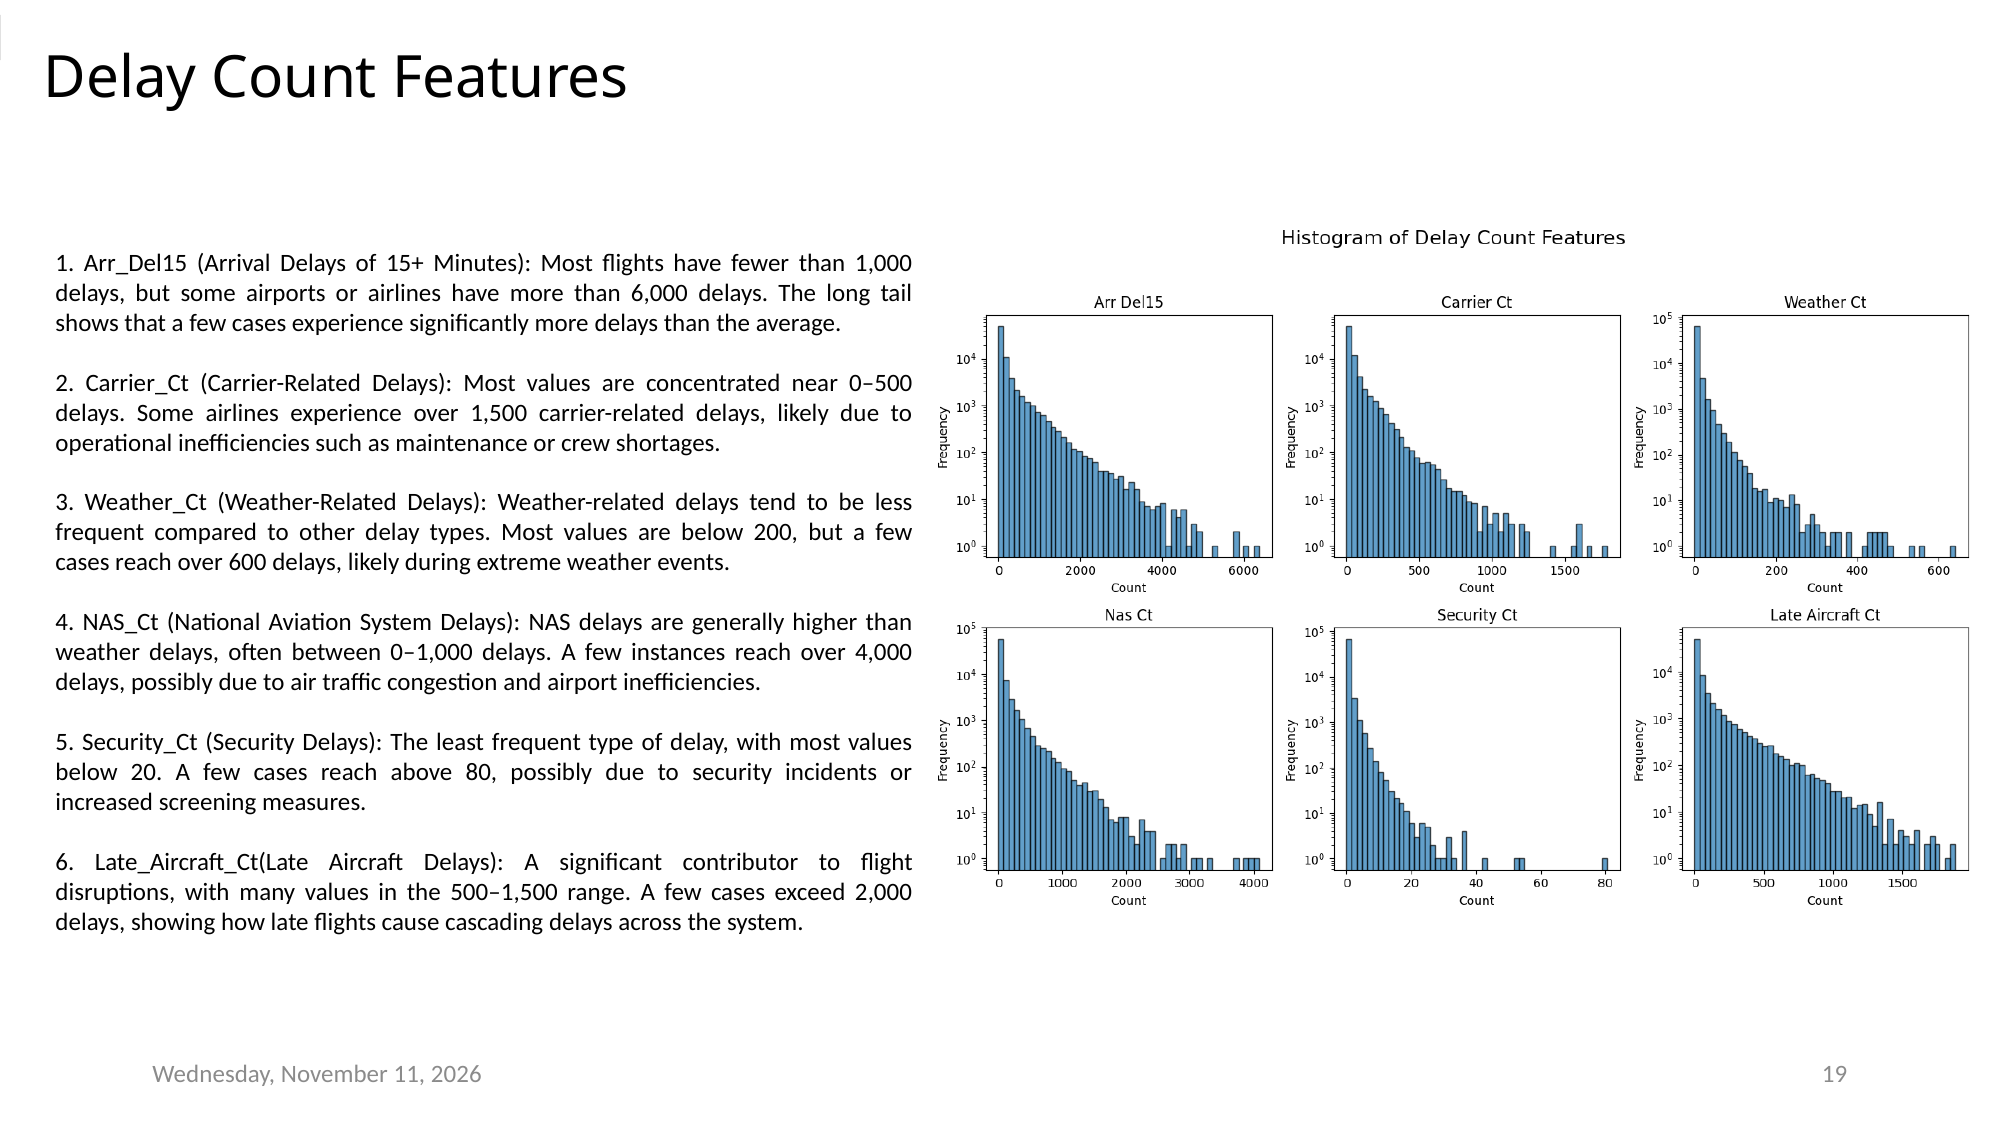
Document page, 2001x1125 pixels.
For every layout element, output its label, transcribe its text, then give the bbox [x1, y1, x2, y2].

slide_number 19 [1412, 1042, 1863, 1103]
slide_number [137, 1042, 588, 1103]
title Delay Count Features [28, 27, 1754, 130]
picture [928, 221, 1976, 916]
text_box 1. Arr_Del15 (Arrival Delays of 15+ Minutes): Most flights have fewer than 1,000 delays, but some airports or airlines have more than 6,000 delays. The long tail shows that a few cases experience significantly more delays than the average. 2. Carrier_Ct (Carrier-Related Delays): Most values are concentrated near 0–500 delays. Some airlines experience over 1,500 carrier-related delays, likely due to operational inefficiencies such as maintenance or crew shortages. 3. Weather_Ct (Weather-Related Delays): Weather-related delays tend to be less frequent compared to other delay types. Most values are below 200, but a few cases reach over 600 delays, likely during extreme weather events. 4. NAS_Ct (National Aviation System Delays): NAS delays are generally higher than weather delays, often between 0–1,000 delays. A few instances reach over 4,000 delays, possibly due to air traffic congestion and airport inefficiencies. 5. Security_Ct (Security Delays): The least frequent type of delay, with most values below 20. A few cases reach above 80, possibly due to security incidents or increased screening measures. 6. Late_Aircraft_Ct(Late Aircraft Delays): A significant contributor to flight disruptions, with many values in the 500–1,500 range. A few cases exceed 2,000 delays, showing how late flights cause cascading delays across the system. [40, 209, 929, 968]
